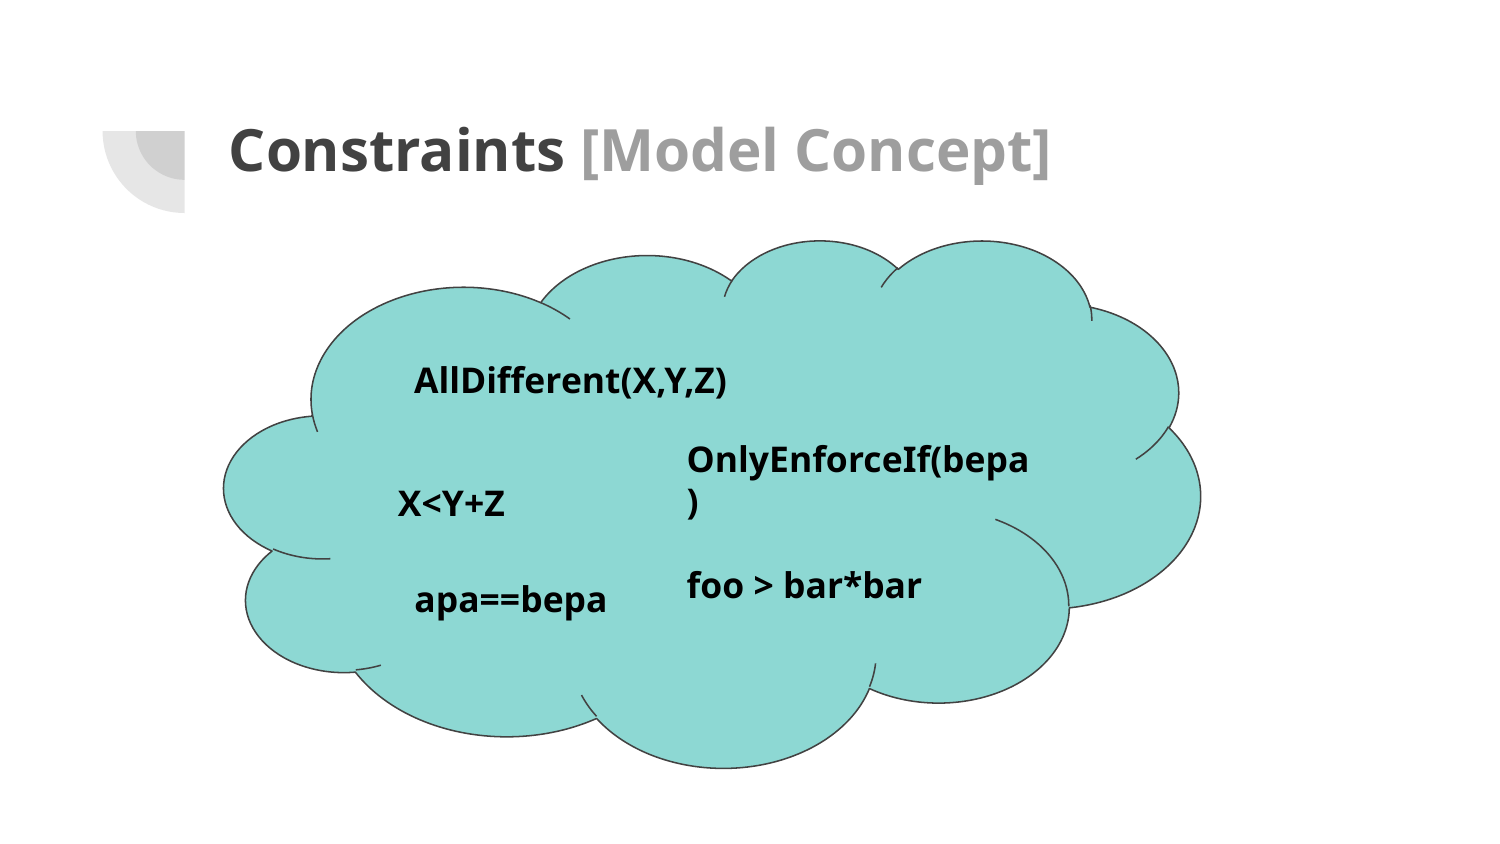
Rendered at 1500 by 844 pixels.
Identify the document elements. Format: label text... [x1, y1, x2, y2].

text_box OnlyEnforceIf(bepa) [671, 421, 1051, 480]
text_box AllDifferent(X,Y,Z) [399, 343, 779, 401]
text_box apa==bepa [399, 561, 644, 620]
title Constraints [Model Concept] [213, 98, 1368, 263]
text_box X<Y+Z [382, 465, 538, 524]
text_box foo > bar*bar [671, 548, 1041, 607]
text_box [223, 240, 1201, 769]
